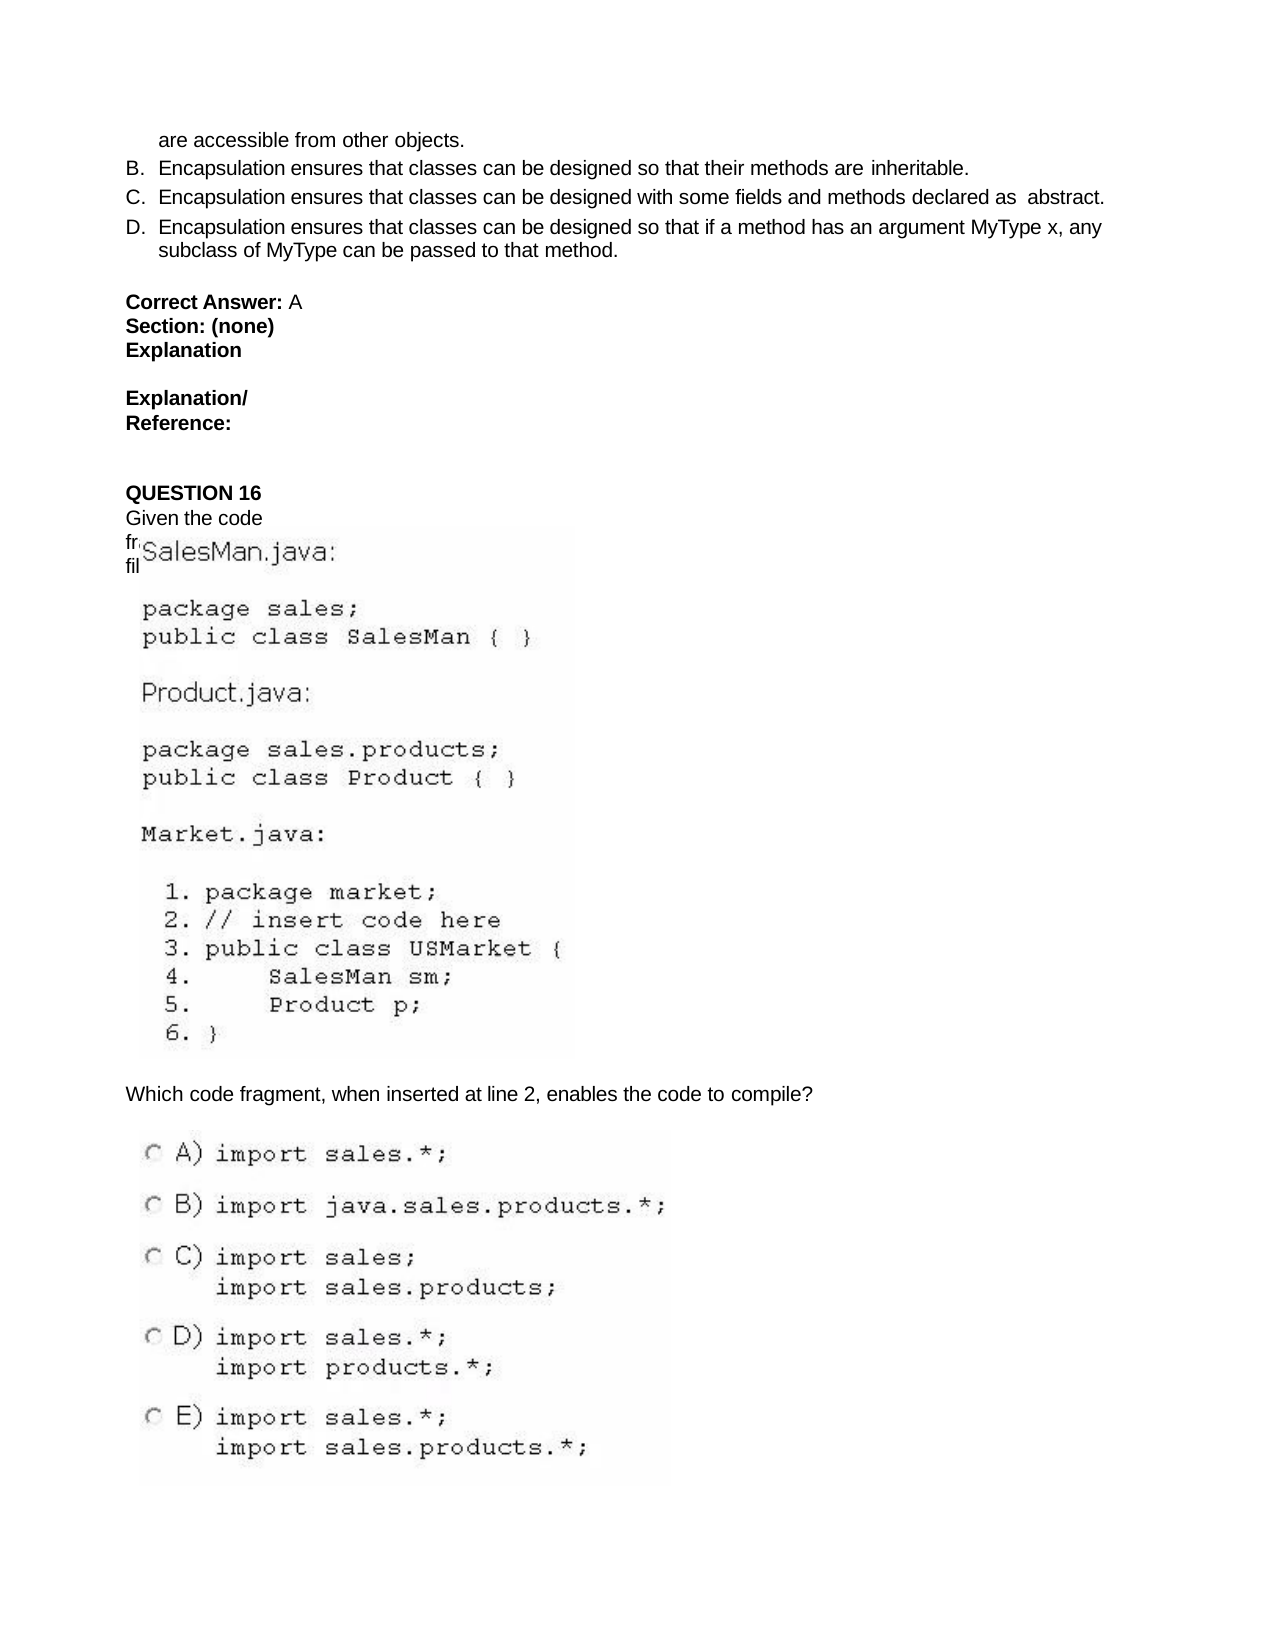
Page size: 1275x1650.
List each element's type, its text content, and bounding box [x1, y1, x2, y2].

text_box [139, 526, 575, 1059]
text_box are accessible from other objects. Encapsulation ensures that classes can be designed so that their methods are inheritable. Encapsulation ensures that classes can be designed with some fields and methods declared as abstract. Encapsulation ensures that classes can be designed so that if a method has an argument MyType x, any subclass of MyType can be passed to that method. Correct Answer: A Section: (none) Explanation Explanation/Reference: QUESTION 16 Given the code fragment from three files: [123, 120, 1122, 578]
text_box [139, 1130, 671, 1486]
text_box Which code fragment, when inserted at line 2, enables the code to compile? [123, 1078, 826, 1106]
